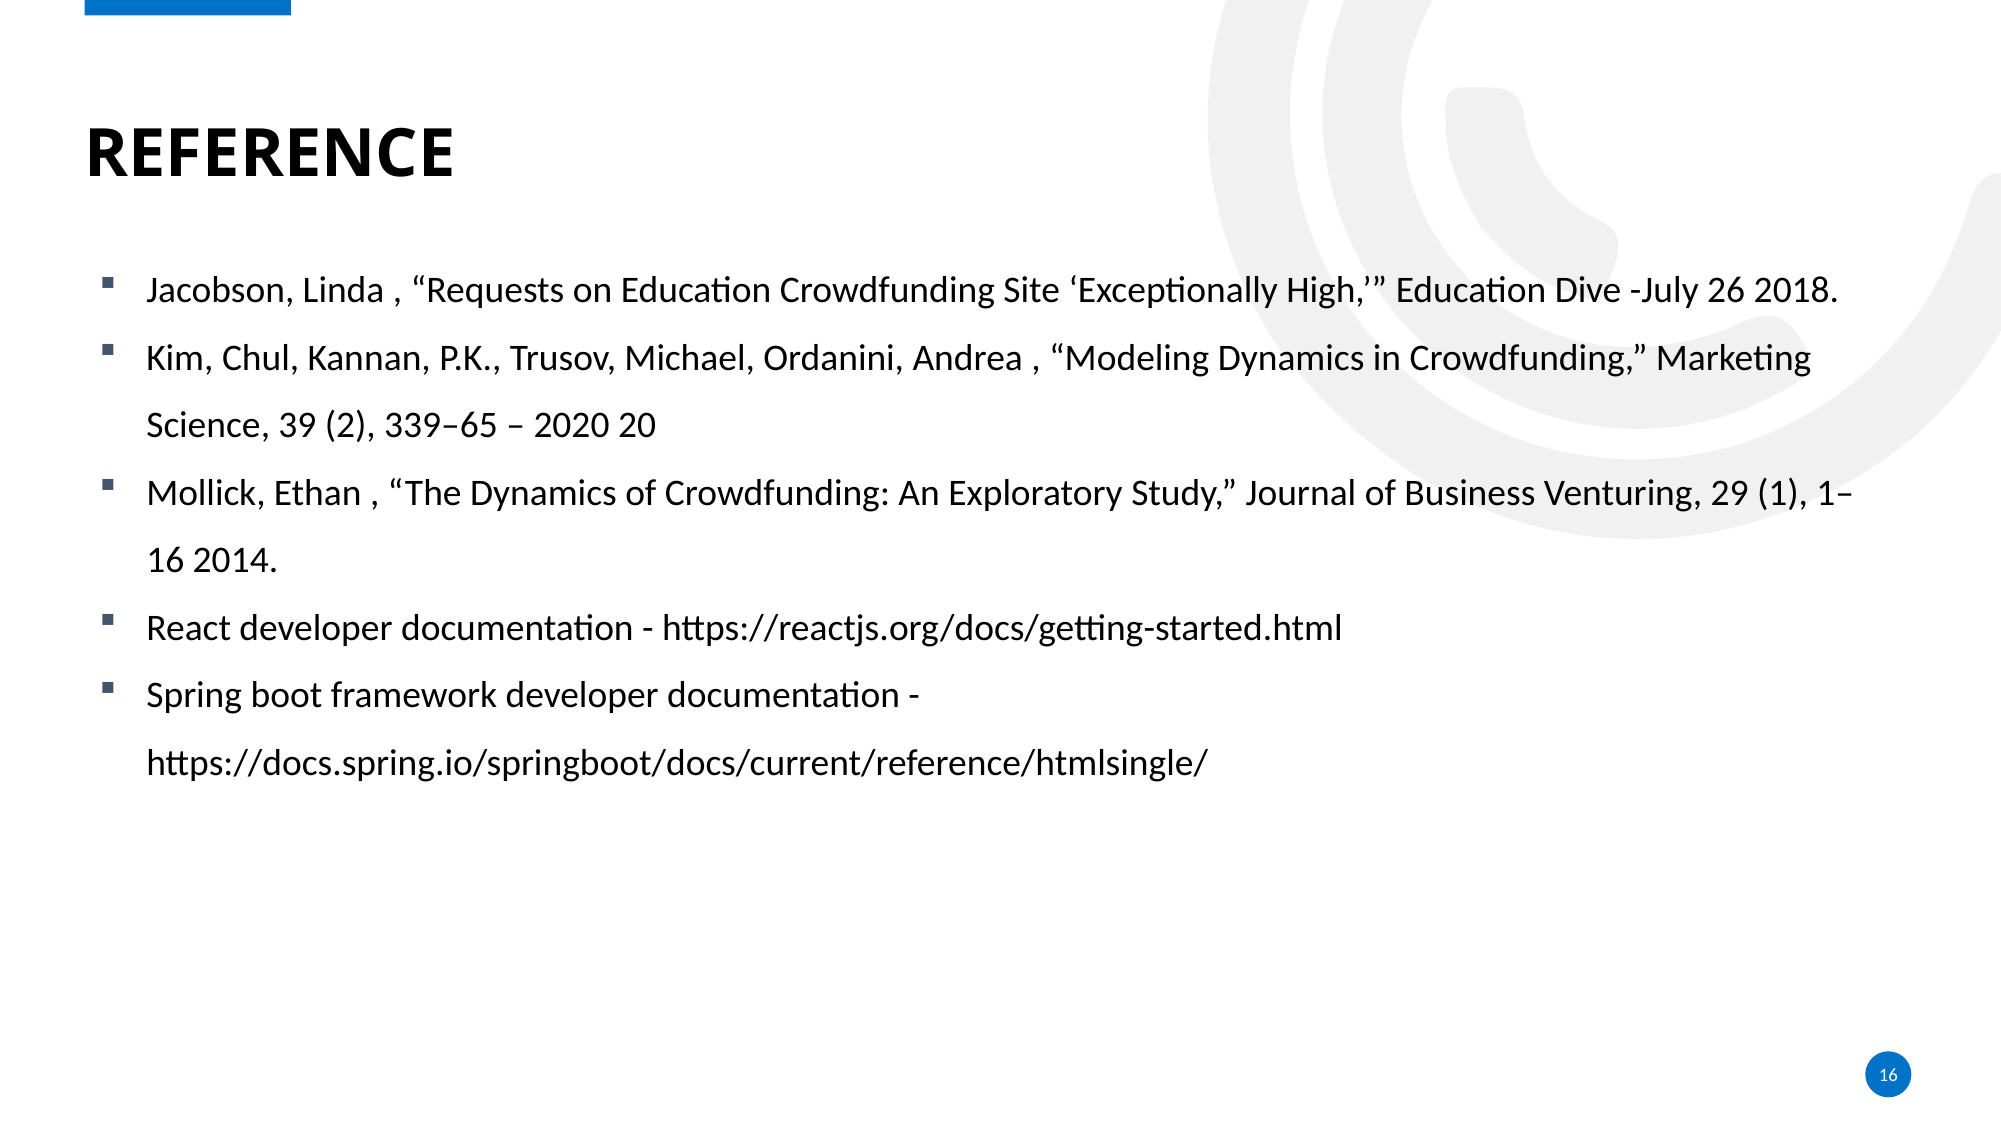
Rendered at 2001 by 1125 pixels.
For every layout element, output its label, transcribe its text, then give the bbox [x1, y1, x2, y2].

title reference [84, 40, 1914, 192]
slide_number 16 [1864, 1059, 1913, 1090]
text_box Jacobson, Linda , “Requests on Education Crowdfunding Site ‘Exceptionally High,’” Education Dive -July 26 2018. Kim, Chul, Kannan, P.K., Trusov, Michael, Ordanini, Andrea , “Modeling Dynamics in Crowdfunding,” Marketing Science, 39 (2), 339–65 – 2020 20 Mollick, Ethan , “The Dynamics of Crowdfunding: An Exploratory Study,” Journal of Business Venturing, 29 (1), 1–16 2014. React developer documentation - https://reactjs.org/docs/getting-started.html Spring boot framework developer documentation - https://docs.spring.io/springboot/docs/current/reference/htmlsingle/ [84, 235, 1894, 790]
